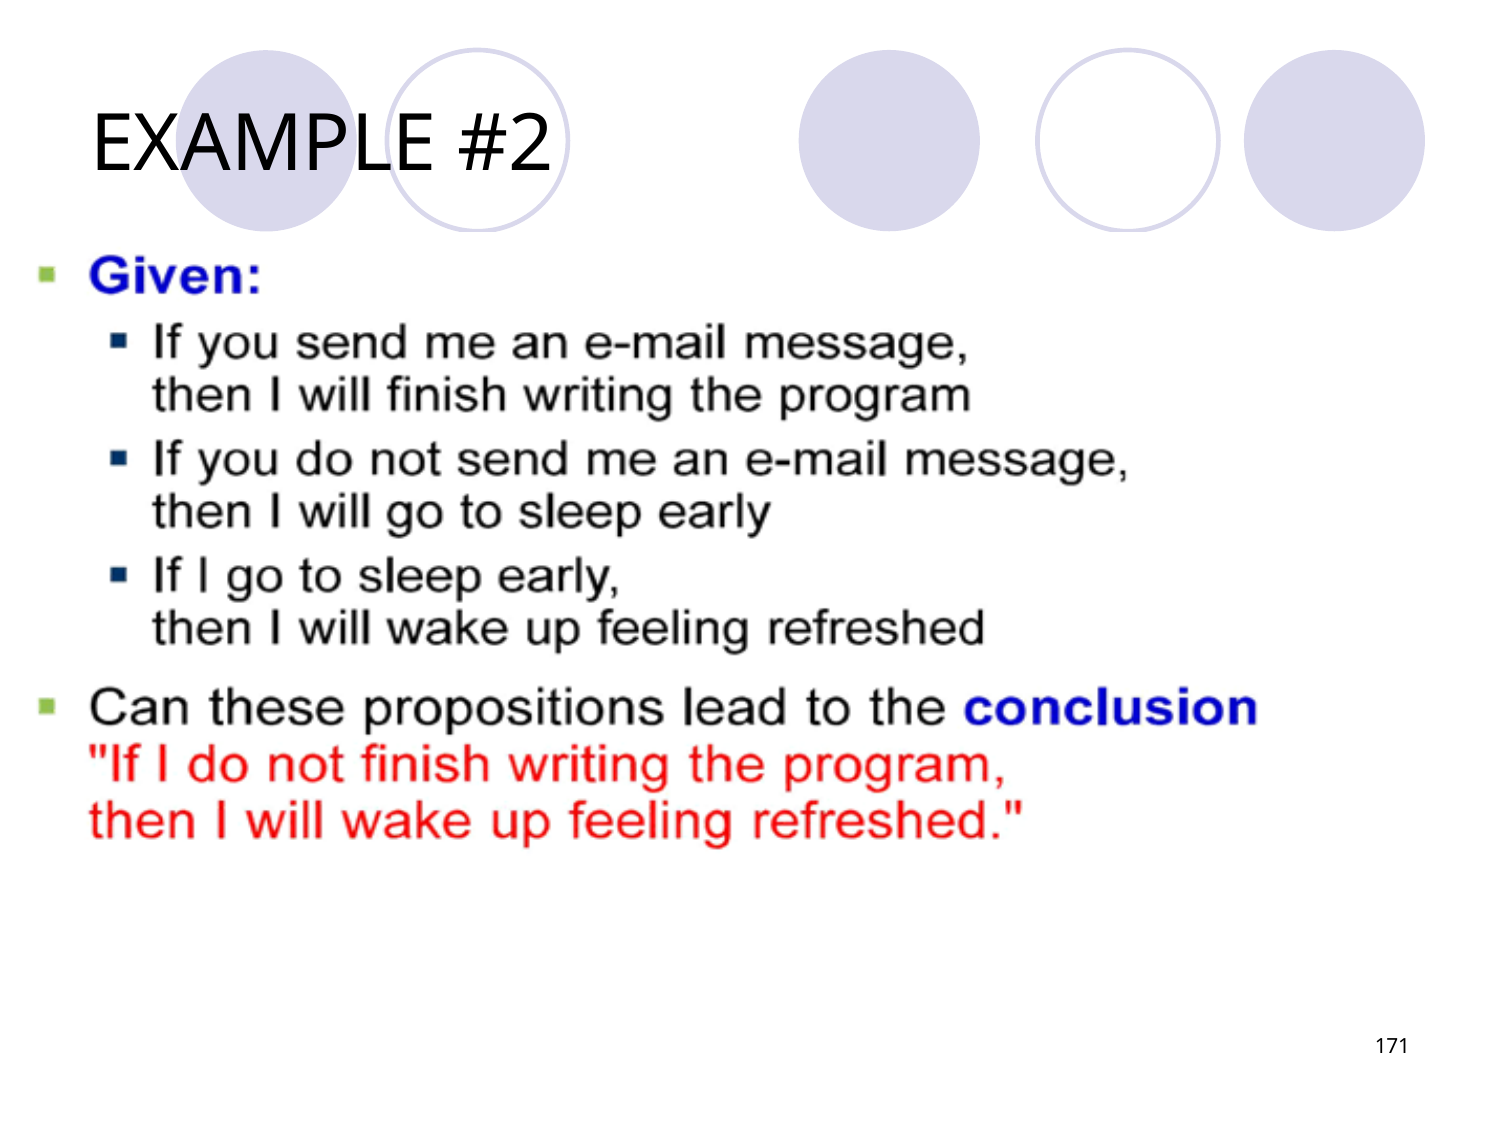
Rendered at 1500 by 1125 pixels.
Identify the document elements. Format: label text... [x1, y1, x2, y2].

title EXAMPLE #2 [75, 45, 1425, 233]
slide_number 171 [1074, 1024, 1426, 1101]
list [10, 232, 1351, 906]
